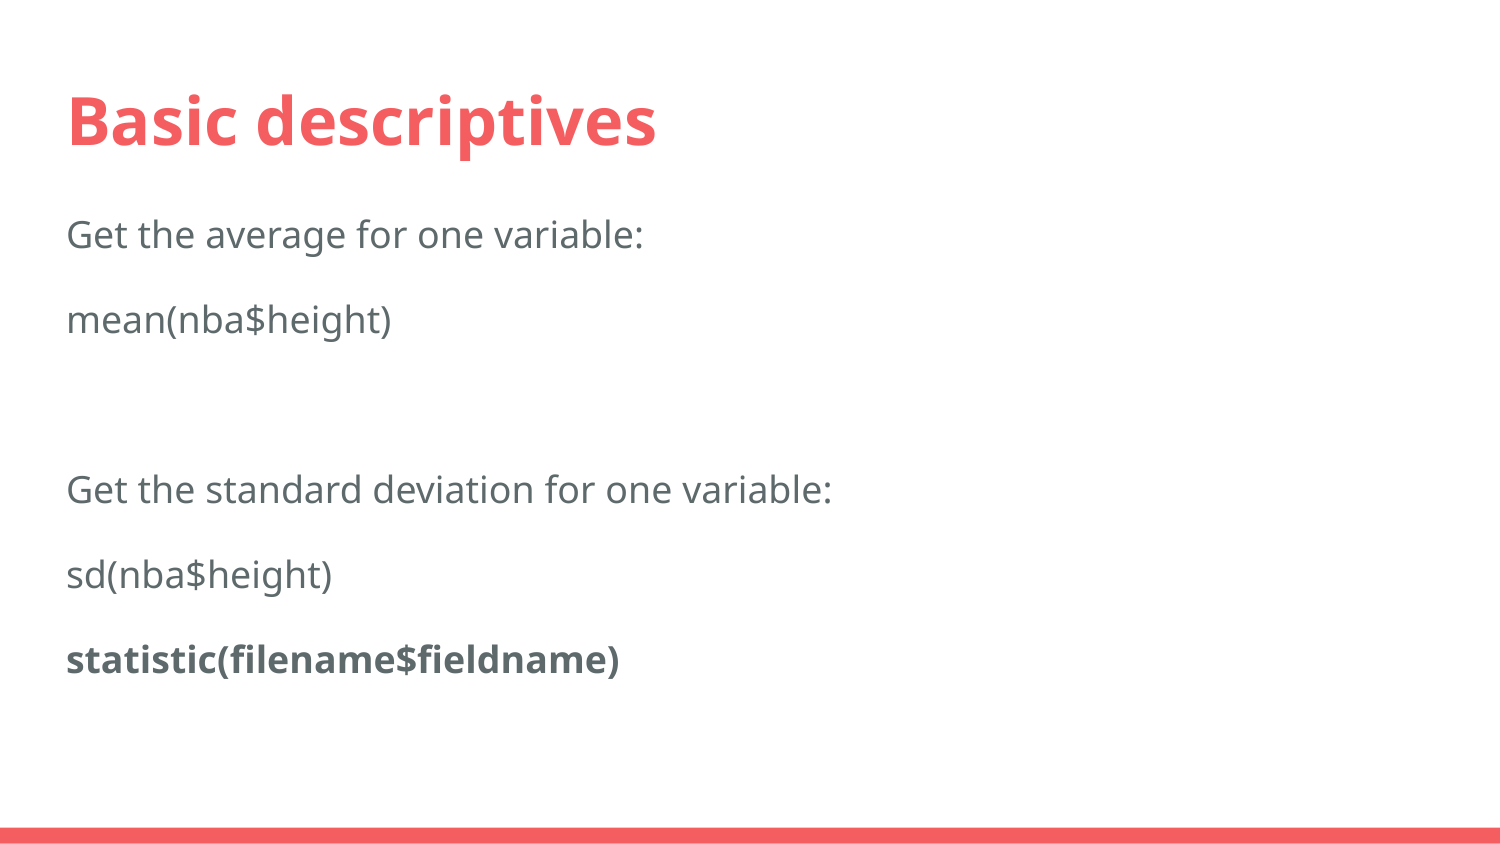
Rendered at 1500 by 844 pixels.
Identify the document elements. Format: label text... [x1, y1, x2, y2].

list Get the average for one variable: mean(nba$height) Get the standard deviation for one variable: sd(nba$height) statistic(filename$fieldname) [51, 189, 1449, 750]
title Basic descriptives [51, 64, 1449, 167]
